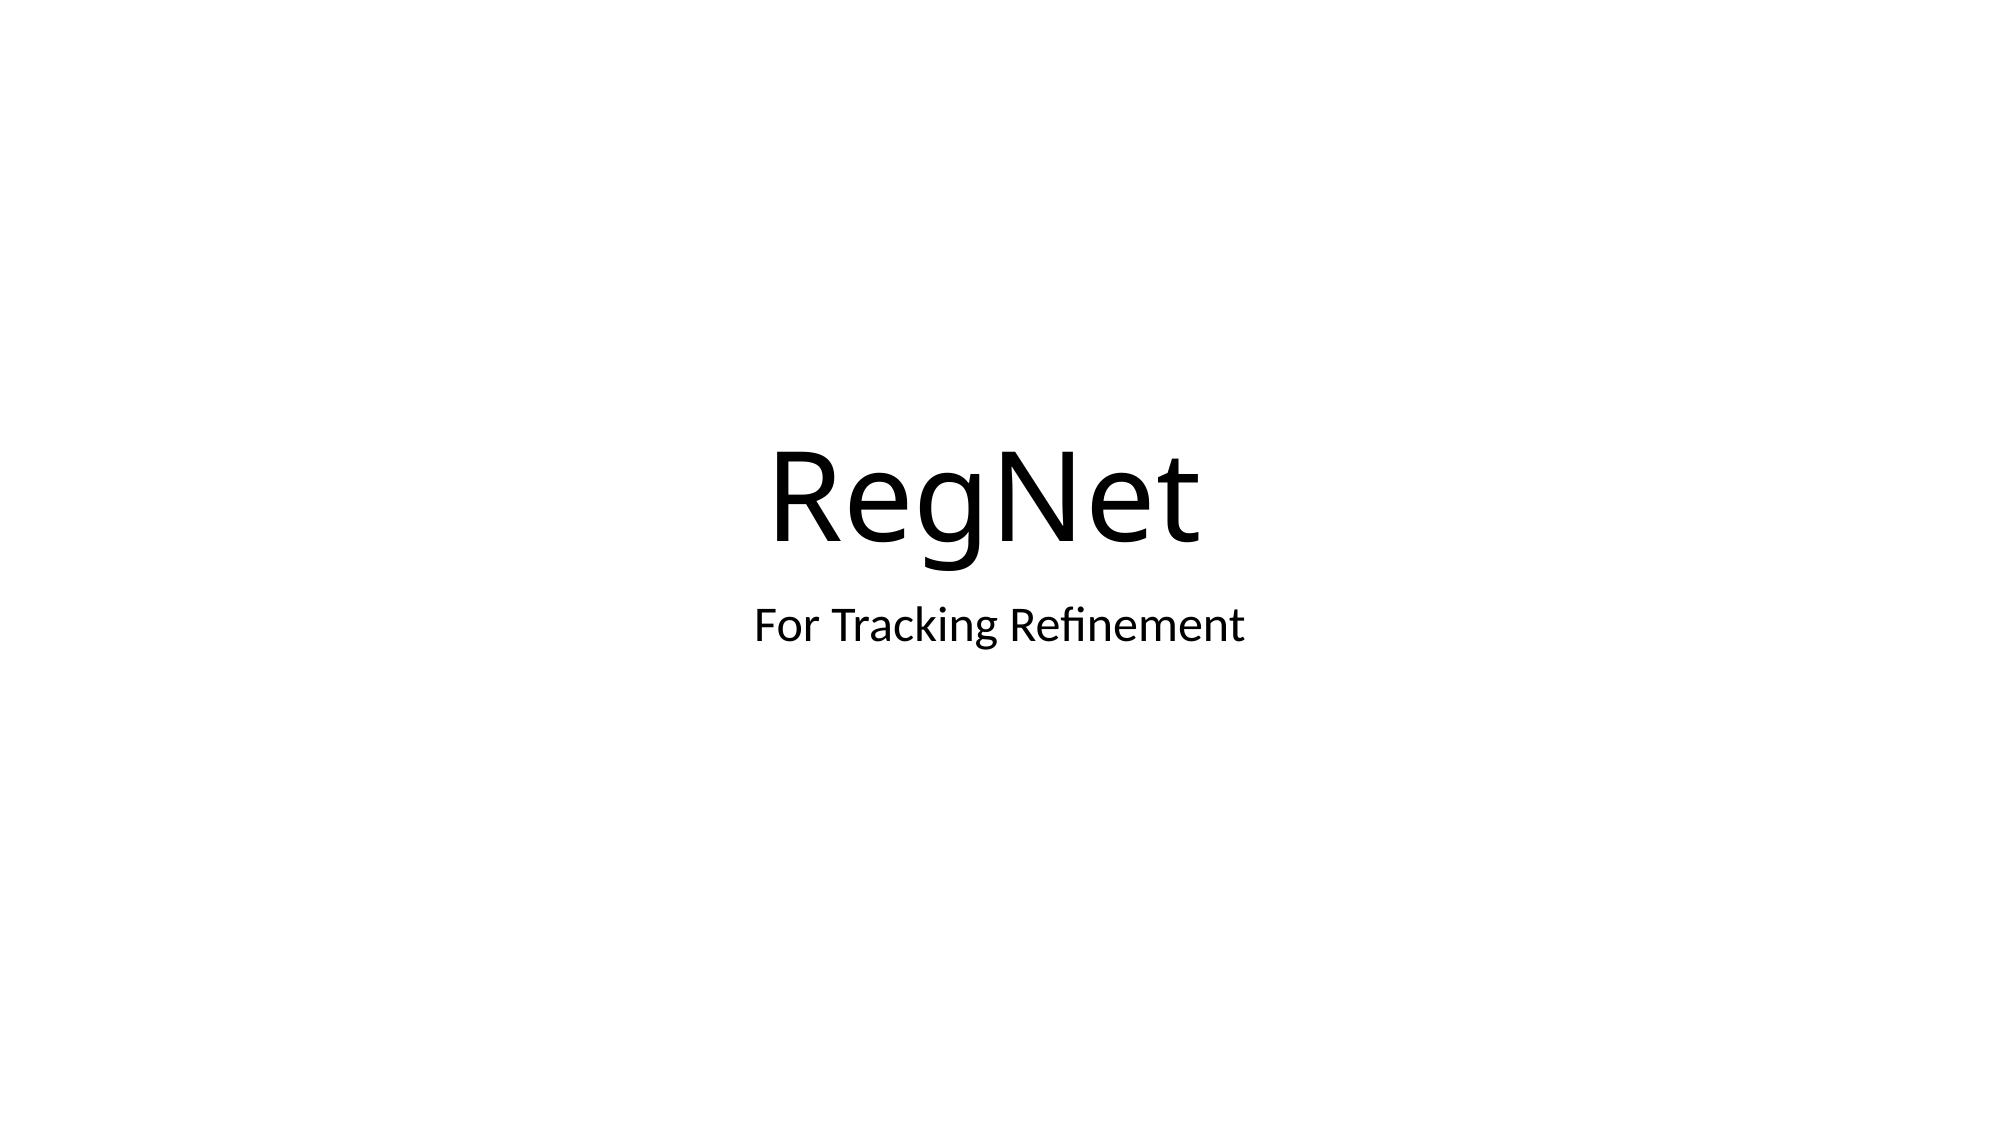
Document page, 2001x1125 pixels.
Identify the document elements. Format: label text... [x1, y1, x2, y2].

subtitle For Tracking Refinement [249, 590, 1750, 863]
title RegNet [249, 184, 1750, 576]
